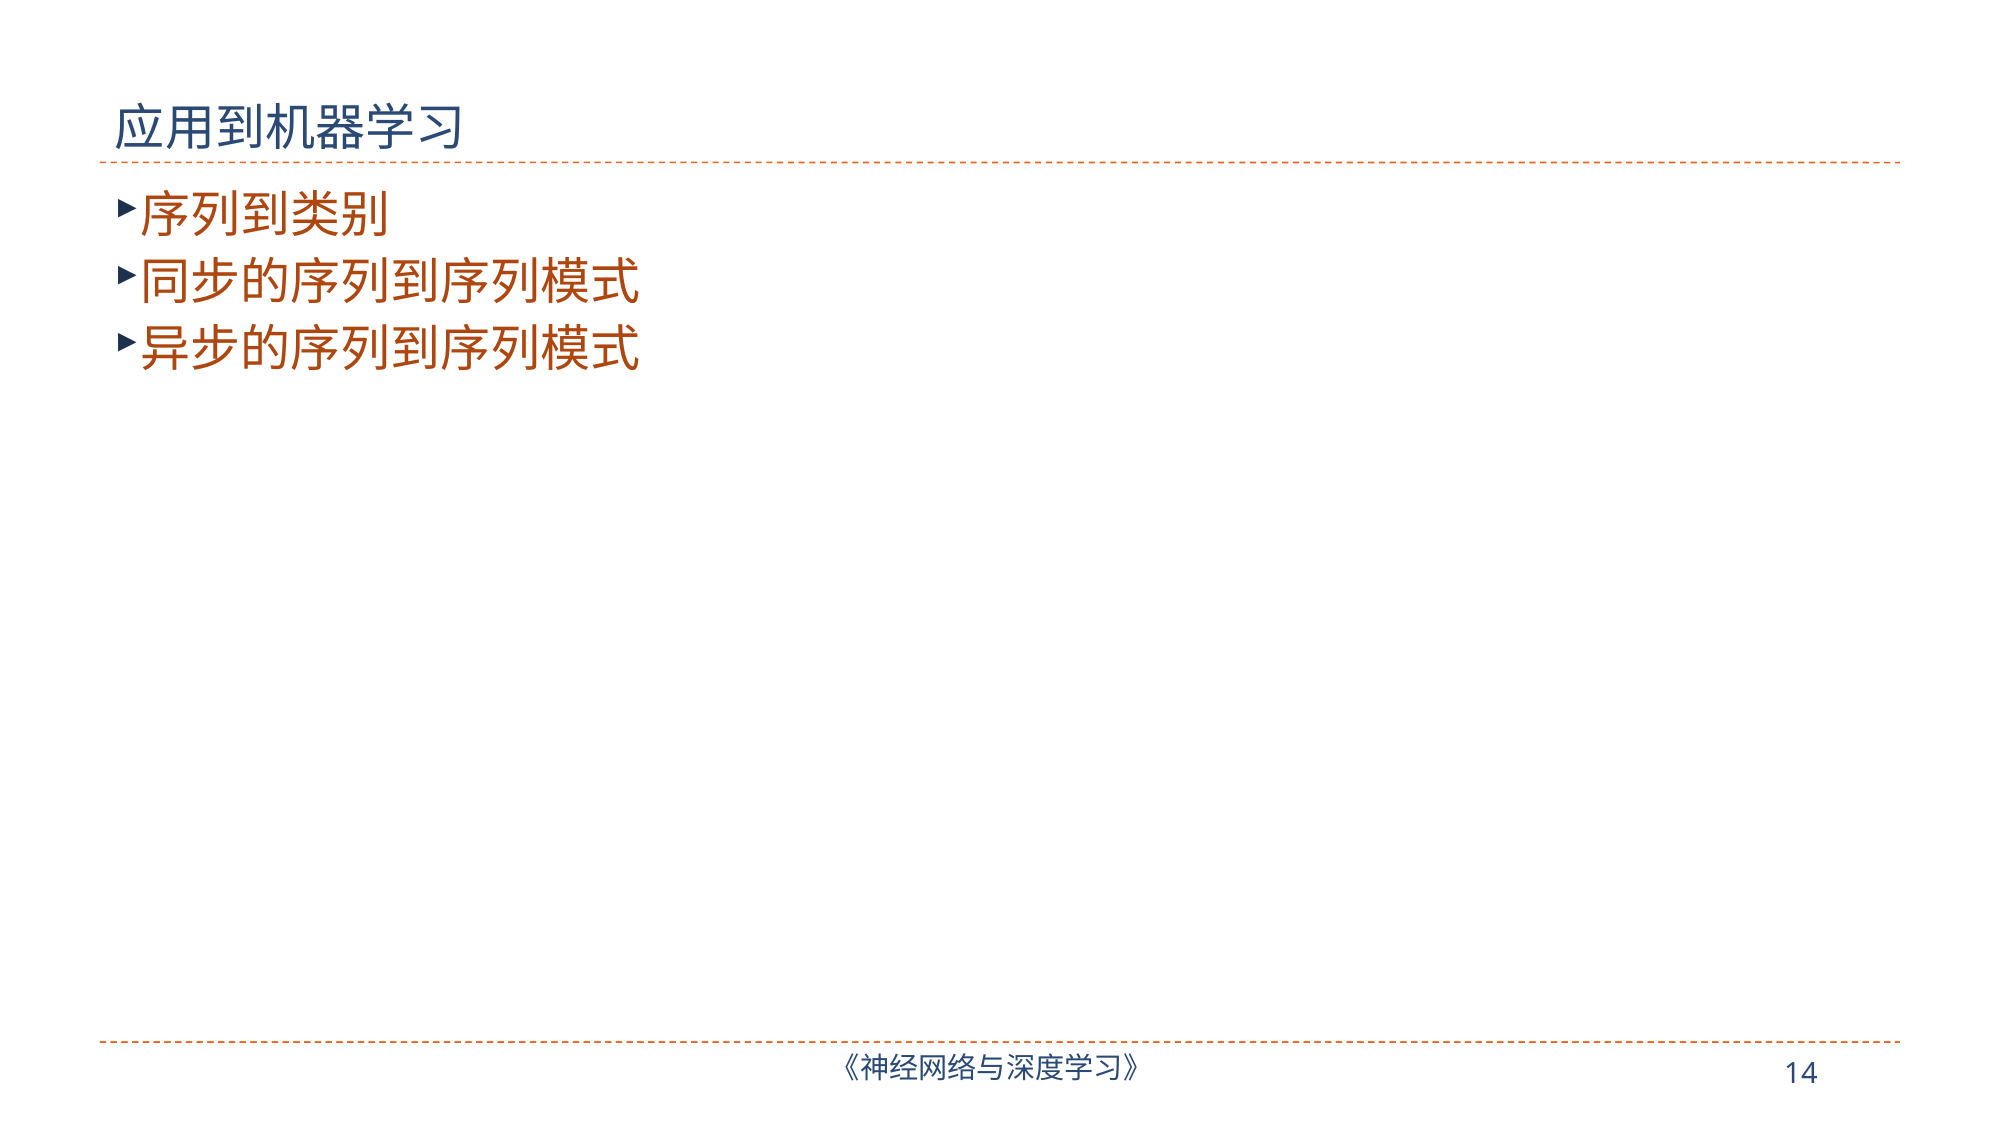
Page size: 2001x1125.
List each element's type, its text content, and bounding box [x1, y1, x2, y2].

title 应用到机器学习 [99, 24, 1900, 164]
list 序列到类别 同步的序列到序列模式 异步的序列到序列模式 [99, 174, 1900, 1006]
